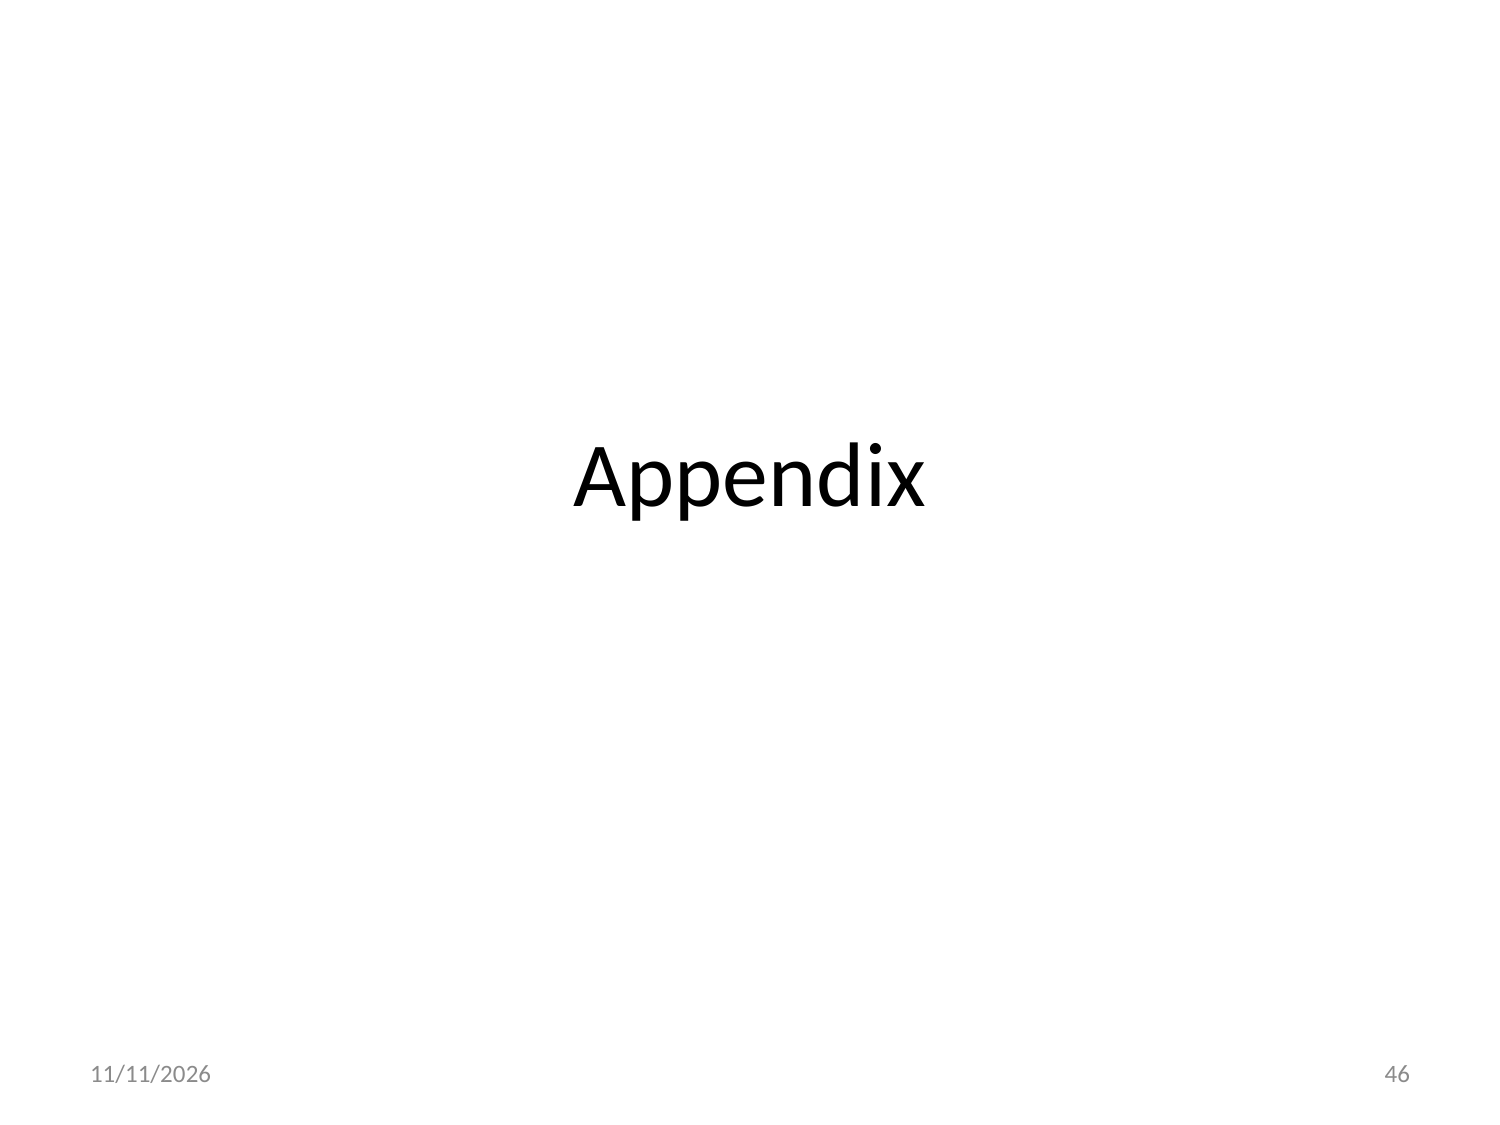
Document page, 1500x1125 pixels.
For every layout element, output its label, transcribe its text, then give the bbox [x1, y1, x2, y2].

title Appendix [112, 349, 1388, 591]
slide_number 46 [1074, 1042, 1425, 1103]
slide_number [75, 1042, 425, 1103]
